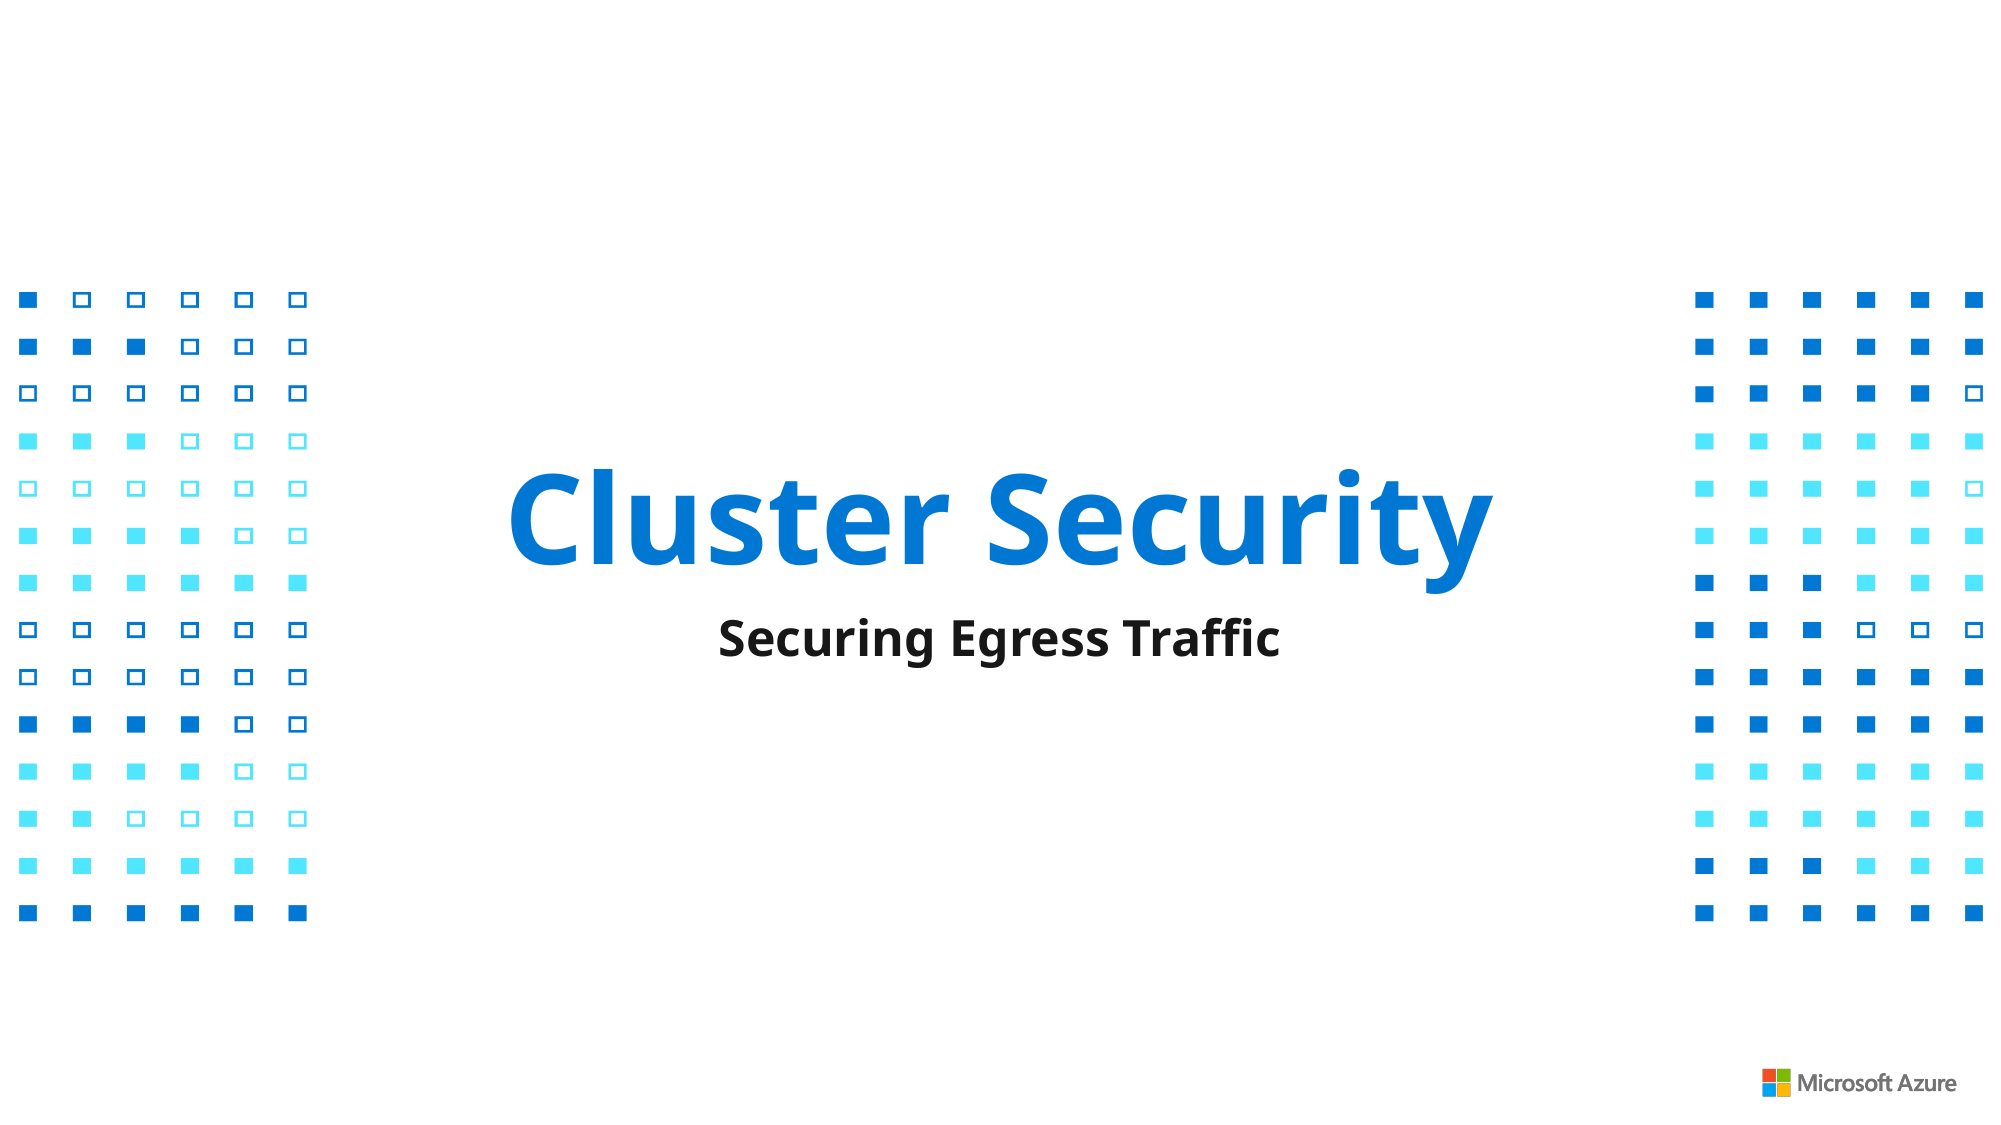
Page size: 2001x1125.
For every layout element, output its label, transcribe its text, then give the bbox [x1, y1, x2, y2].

picture [1659, 265, 2000, 947]
picture [1735, 1041, 1985, 1124]
picture [0, 265, 341, 947]
list Cluster Security [341, 449, 1659, 605]
list Securing Egress Traffic [341, 605, 1659, 670]
